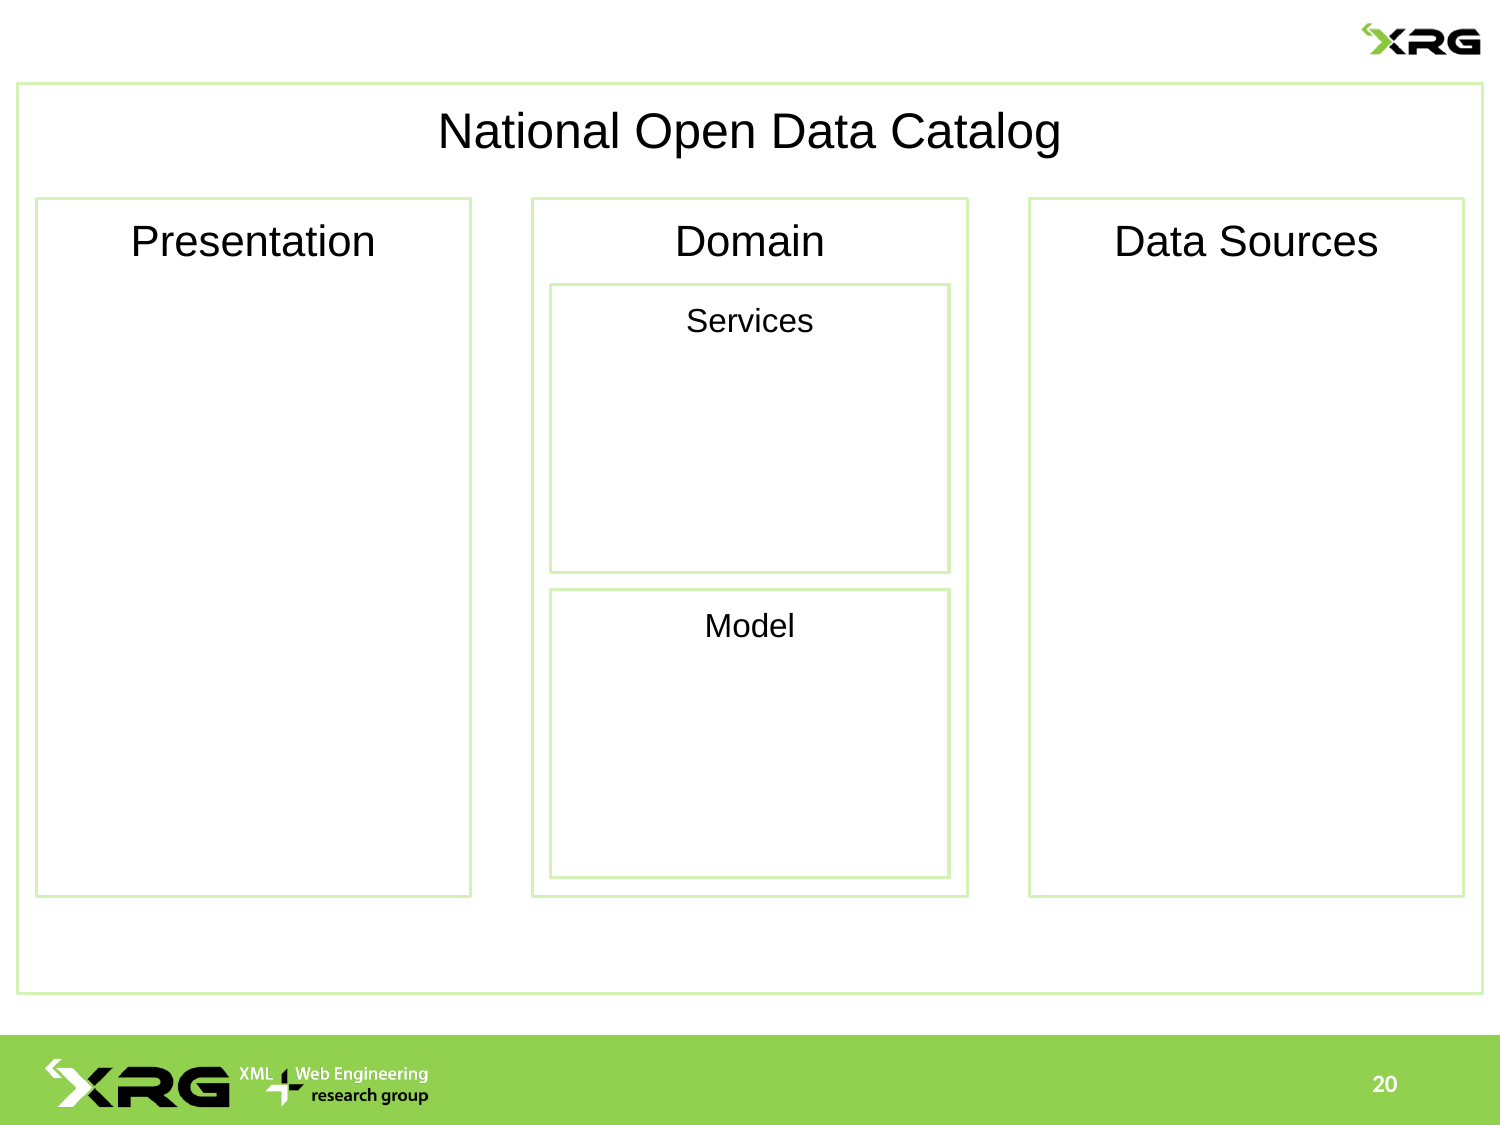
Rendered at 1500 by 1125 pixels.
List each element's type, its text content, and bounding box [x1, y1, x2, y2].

picture [37, 1054, 435, 1111]
text_box Data Sources [1029, 198, 1464, 897]
text_box Services [550, 284, 950, 573]
slide_number 20 [1357, 1034, 1483, 1125]
picture [1357, 19, 1483, 60]
text_box National Open Data Catalog [17, 83, 1483, 994]
text_box Domain [532, 198, 968, 897]
text_box Presentation [36, 198, 471, 897]
text_box Model [550, 589, 950, 878]
